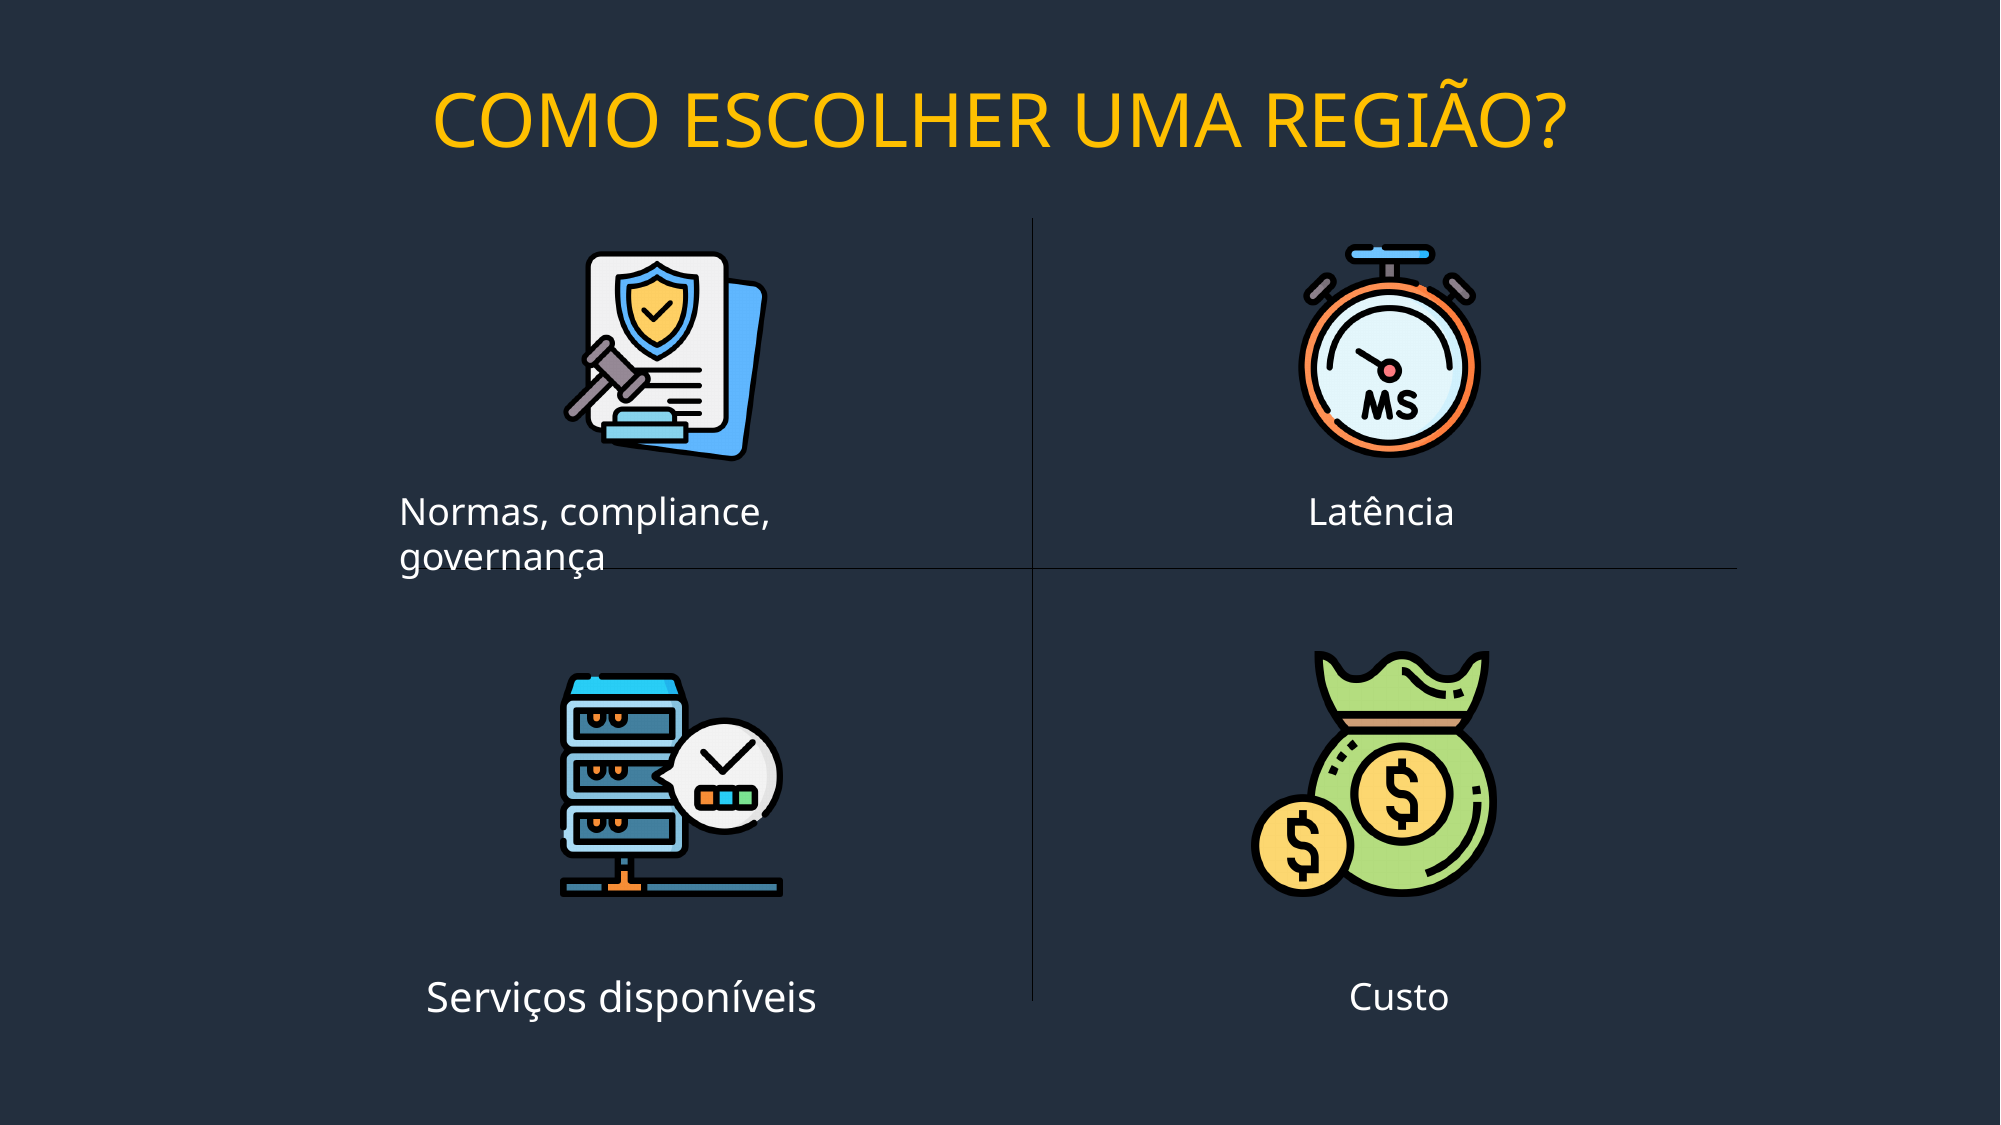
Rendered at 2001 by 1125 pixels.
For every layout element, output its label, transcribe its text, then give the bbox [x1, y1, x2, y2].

text_box COMO ESCOLHER UMA REGIÃO? [416, 65, 1584, 171]
text_box Serviços disponíveis [411, 963, 852, 1028]
picture [560, 673, 783, 897]
picture [554, 243, 778, 466]
text_box Latência [1293, 480, 1487, 541]
picture [1282, 244, 1497, 459]
text_box Normas, compliance, governança [384, 480, 986, 586]
text_box Custo [1333, 965, 1497, 1026]
picture [1251, 651, 1497, 897]
